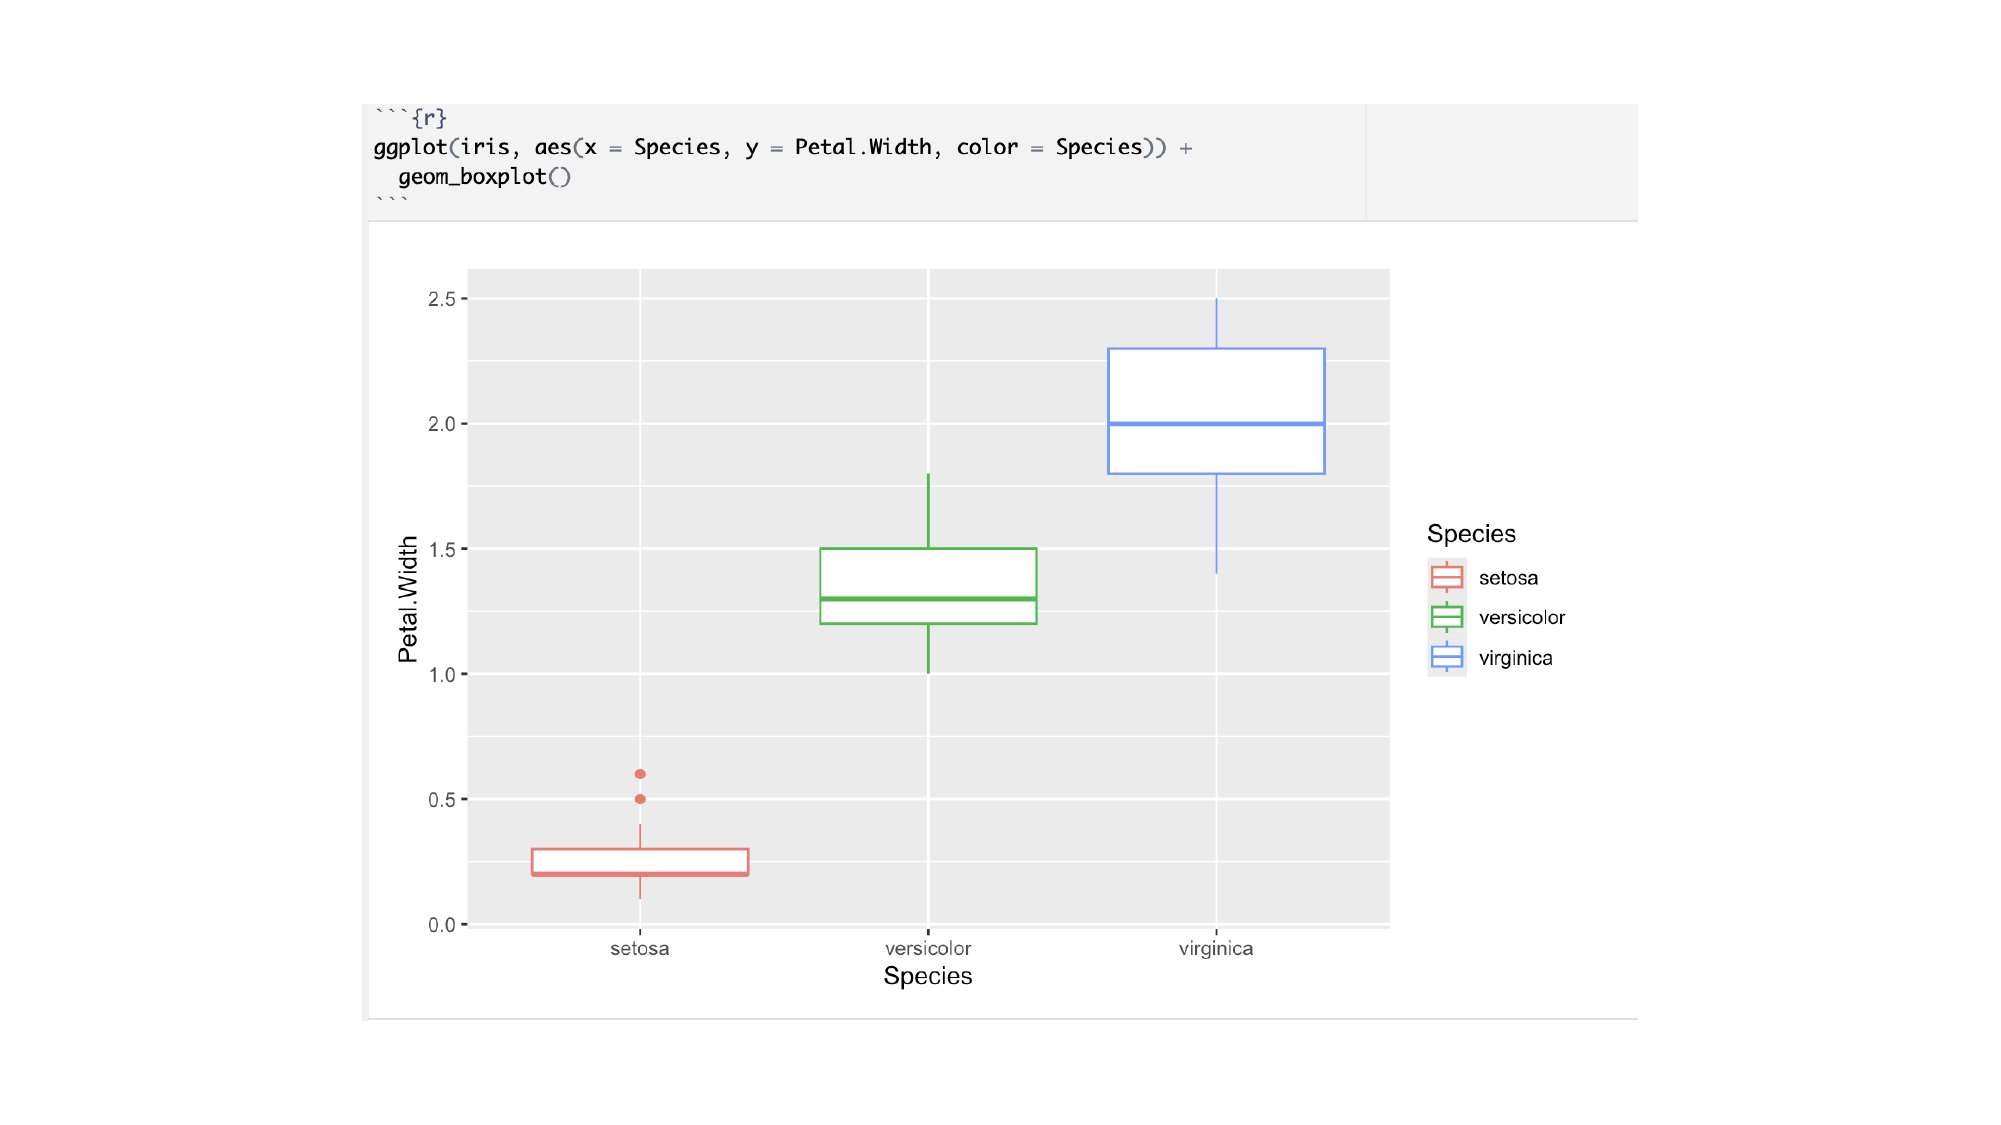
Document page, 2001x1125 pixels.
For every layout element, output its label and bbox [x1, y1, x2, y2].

picture [362, 104, 1638, 1021]
